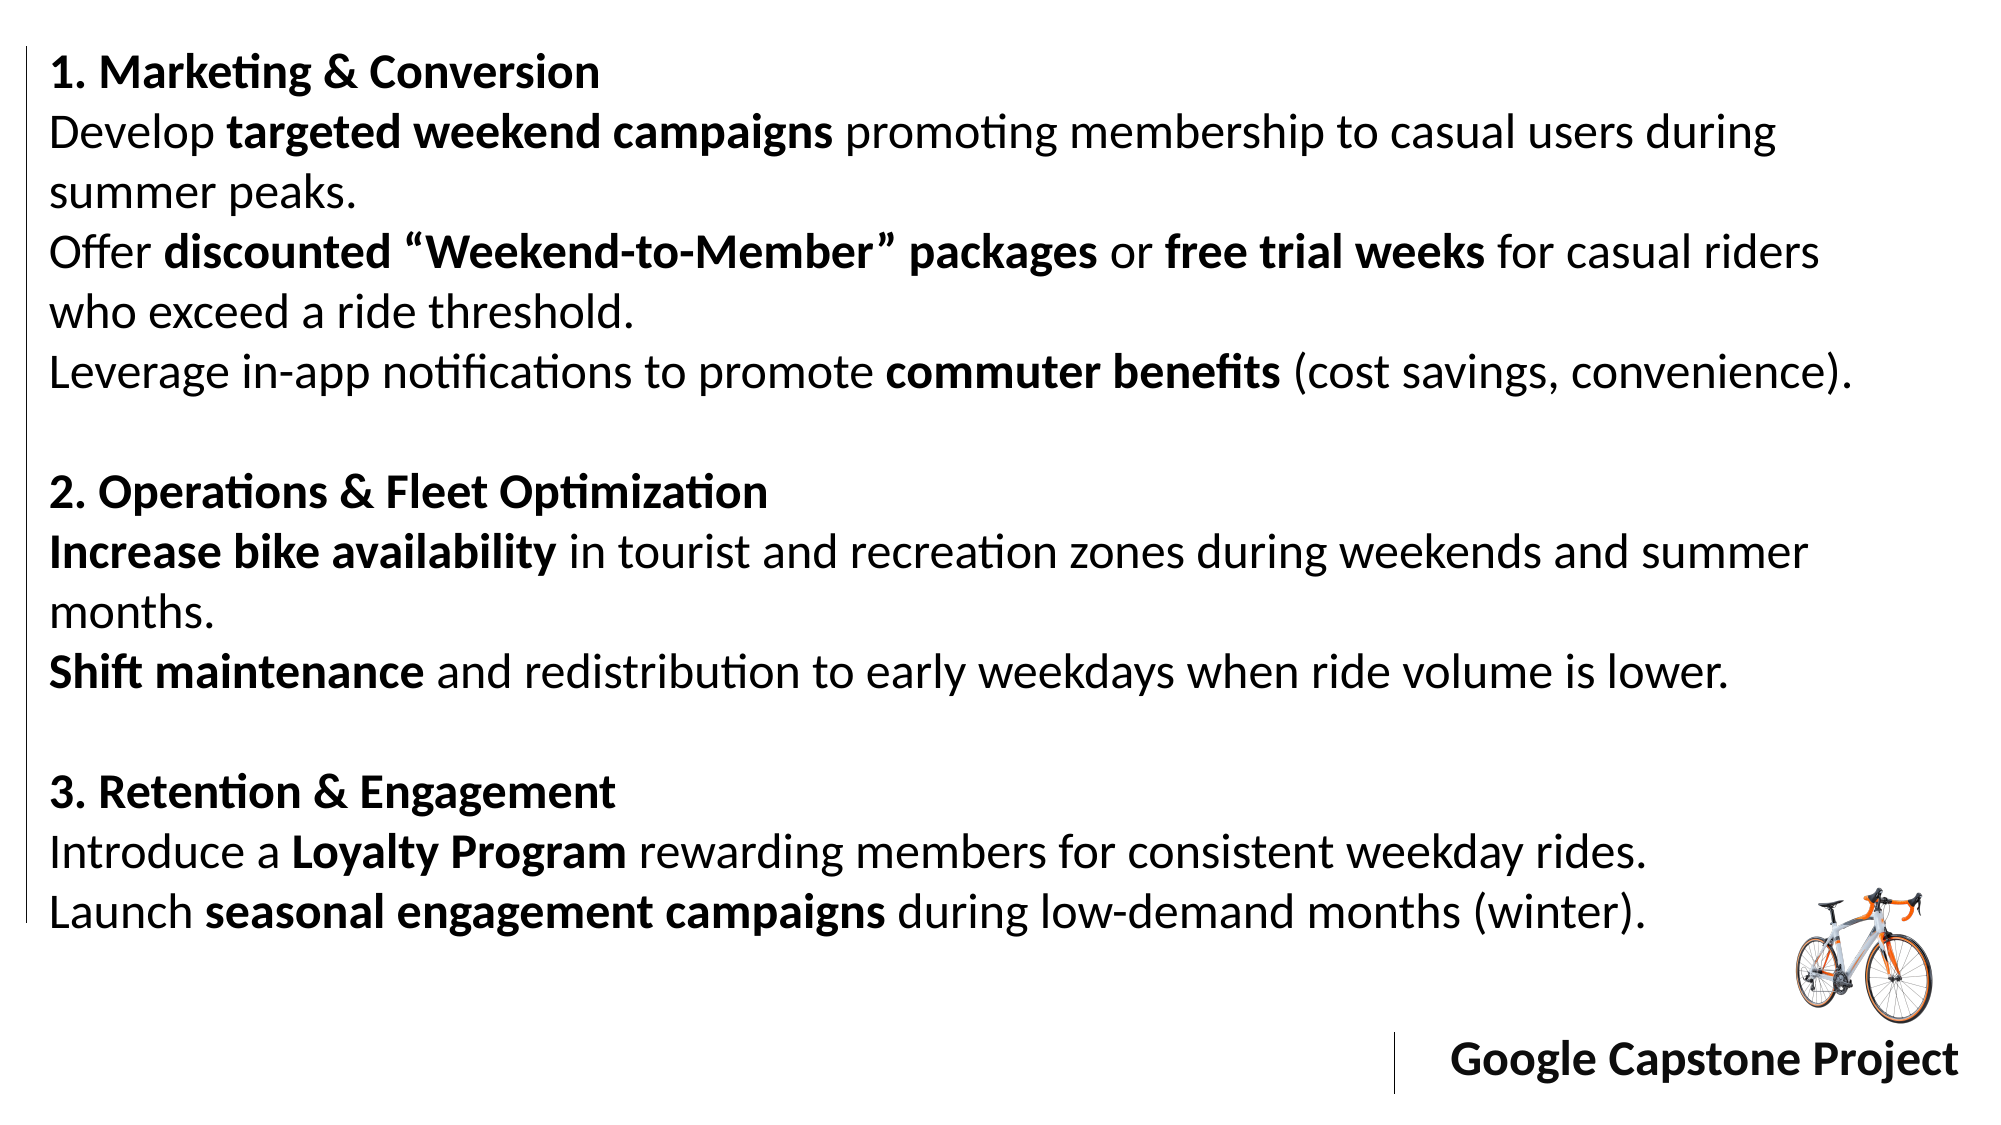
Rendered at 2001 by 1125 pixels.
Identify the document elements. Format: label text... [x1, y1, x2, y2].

text_box 1. Marketing & Conversion Develop targeted weekend campaigns promoting membership to casual users during summer peaks. Offer discounted “Weekend-to-Member” packages or free trial weeks for casual riders who exceed a ride threshold. Leverage in-app notifications to promote commuter benefits (cost savings, convenience). 2. Operations & Fleet Optimization Increase bike availability in tourist and recreation zones during weekends and summer months. Shift maintenance and redistribution to early weekdays when ride volume is lower. 3. Retention & Engagement Introduce a Loyalty Program rewarding members for consistent weekday rides. Launch seasonal engagement campaigns during low-demand months (winter). [33, 31, 1886, 947]
picture [1783, 875, 1945, 1037]
text_box Google Capstone Project [1435, 1017, 1999, 1093]
